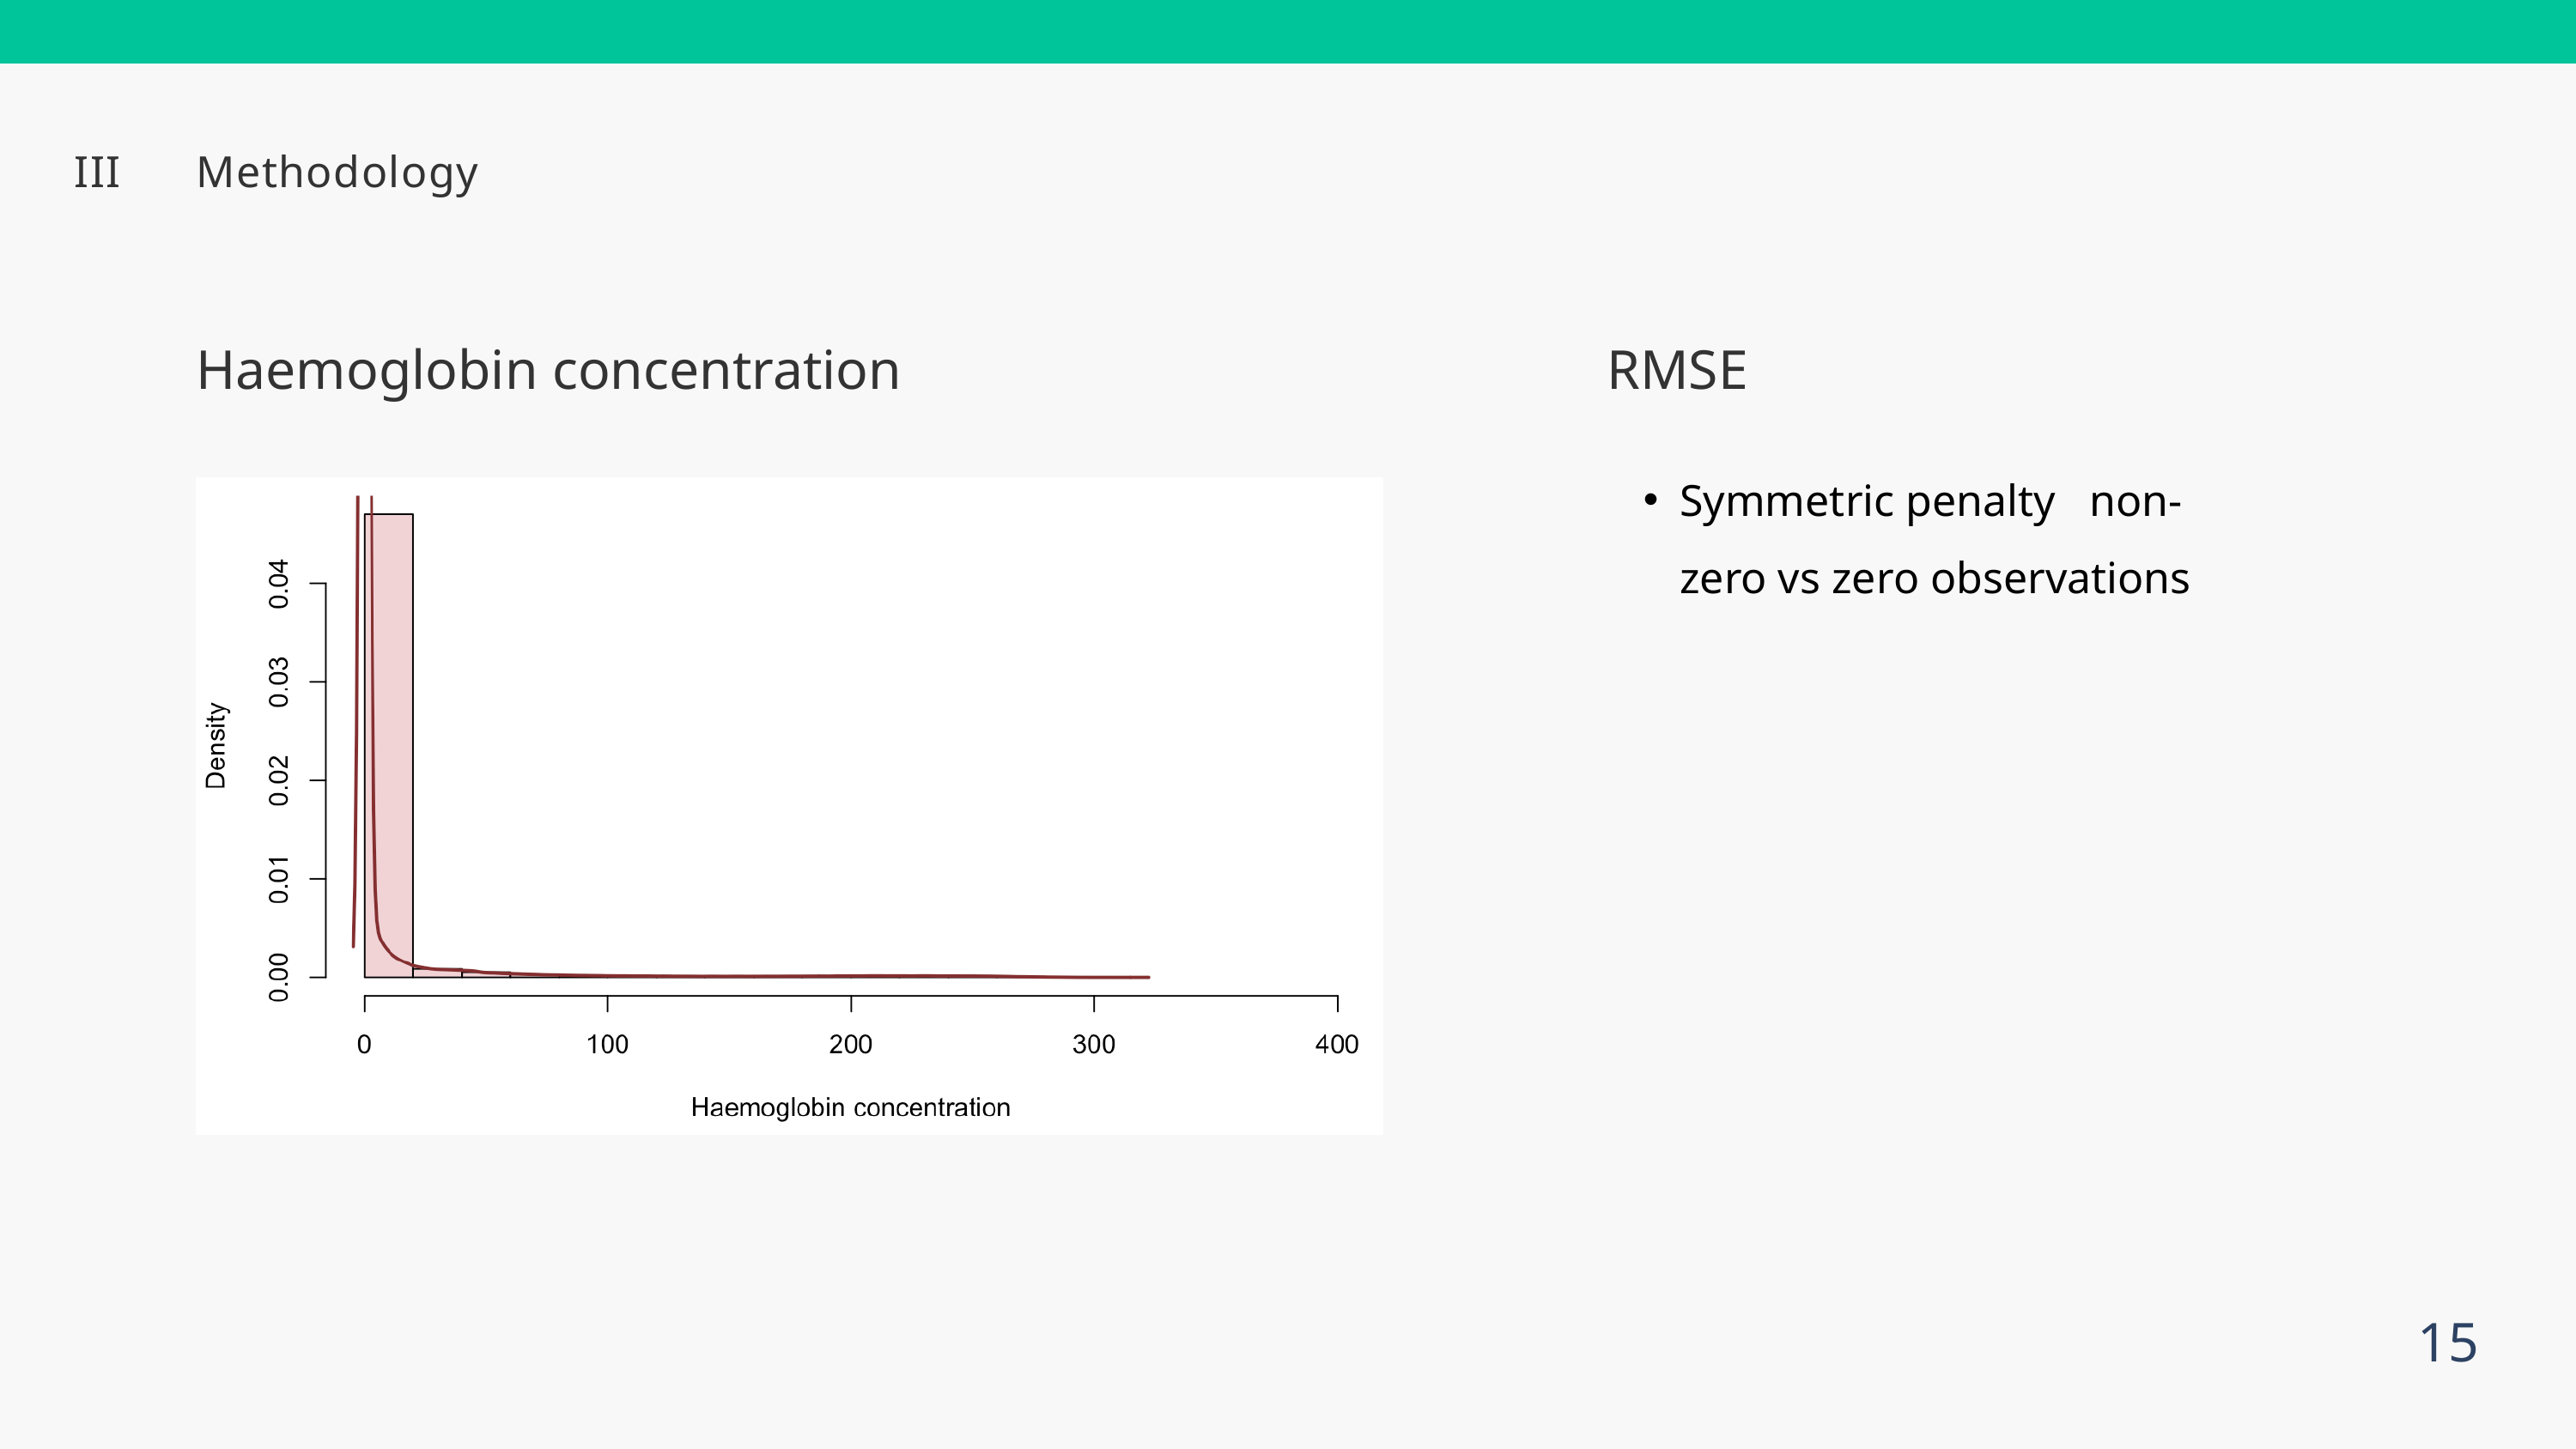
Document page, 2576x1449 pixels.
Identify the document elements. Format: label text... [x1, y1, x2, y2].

text_box Haemoglobin concentration [196, 313, 1165, 400]
text_box RMSE [1607, 313, 2172, 400]
picture [196, 477, 1383, 1136]
text_box Methodology [196, 144, 1689, 197]
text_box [0, 0, 2576, 64]
text_box III [59, 144, 136, 197]
text_box Symmetric penalty non-zero vs zero observations [1607, 447, 2208, 603]
text_box 15 [2383, 1286, 2480, 1373]
